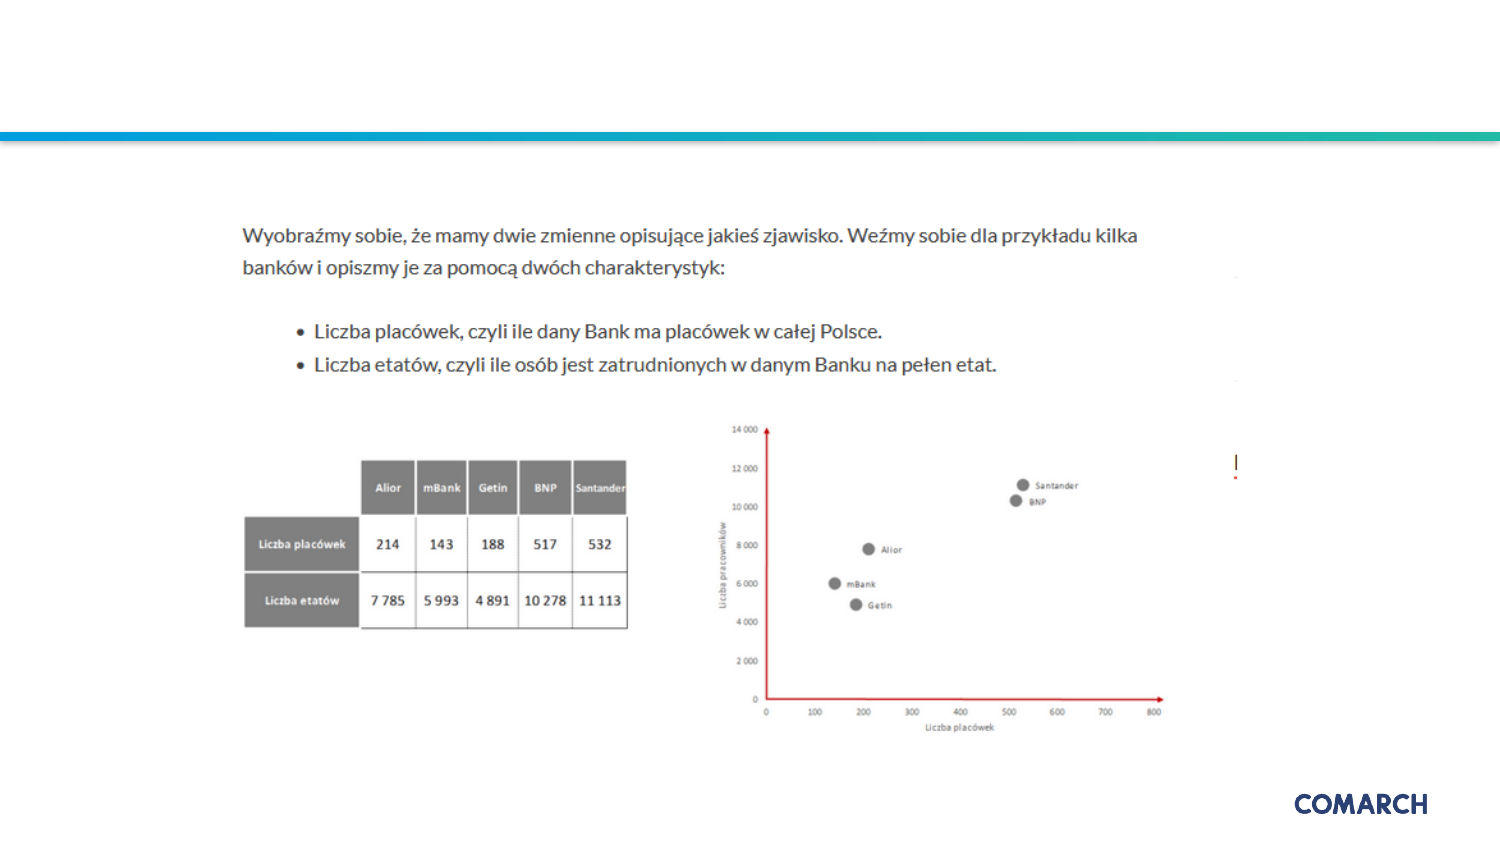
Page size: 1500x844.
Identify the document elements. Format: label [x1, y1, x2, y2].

picture [202, 203, 1238, 761]
picture [1294, 793, 1427, 814]
